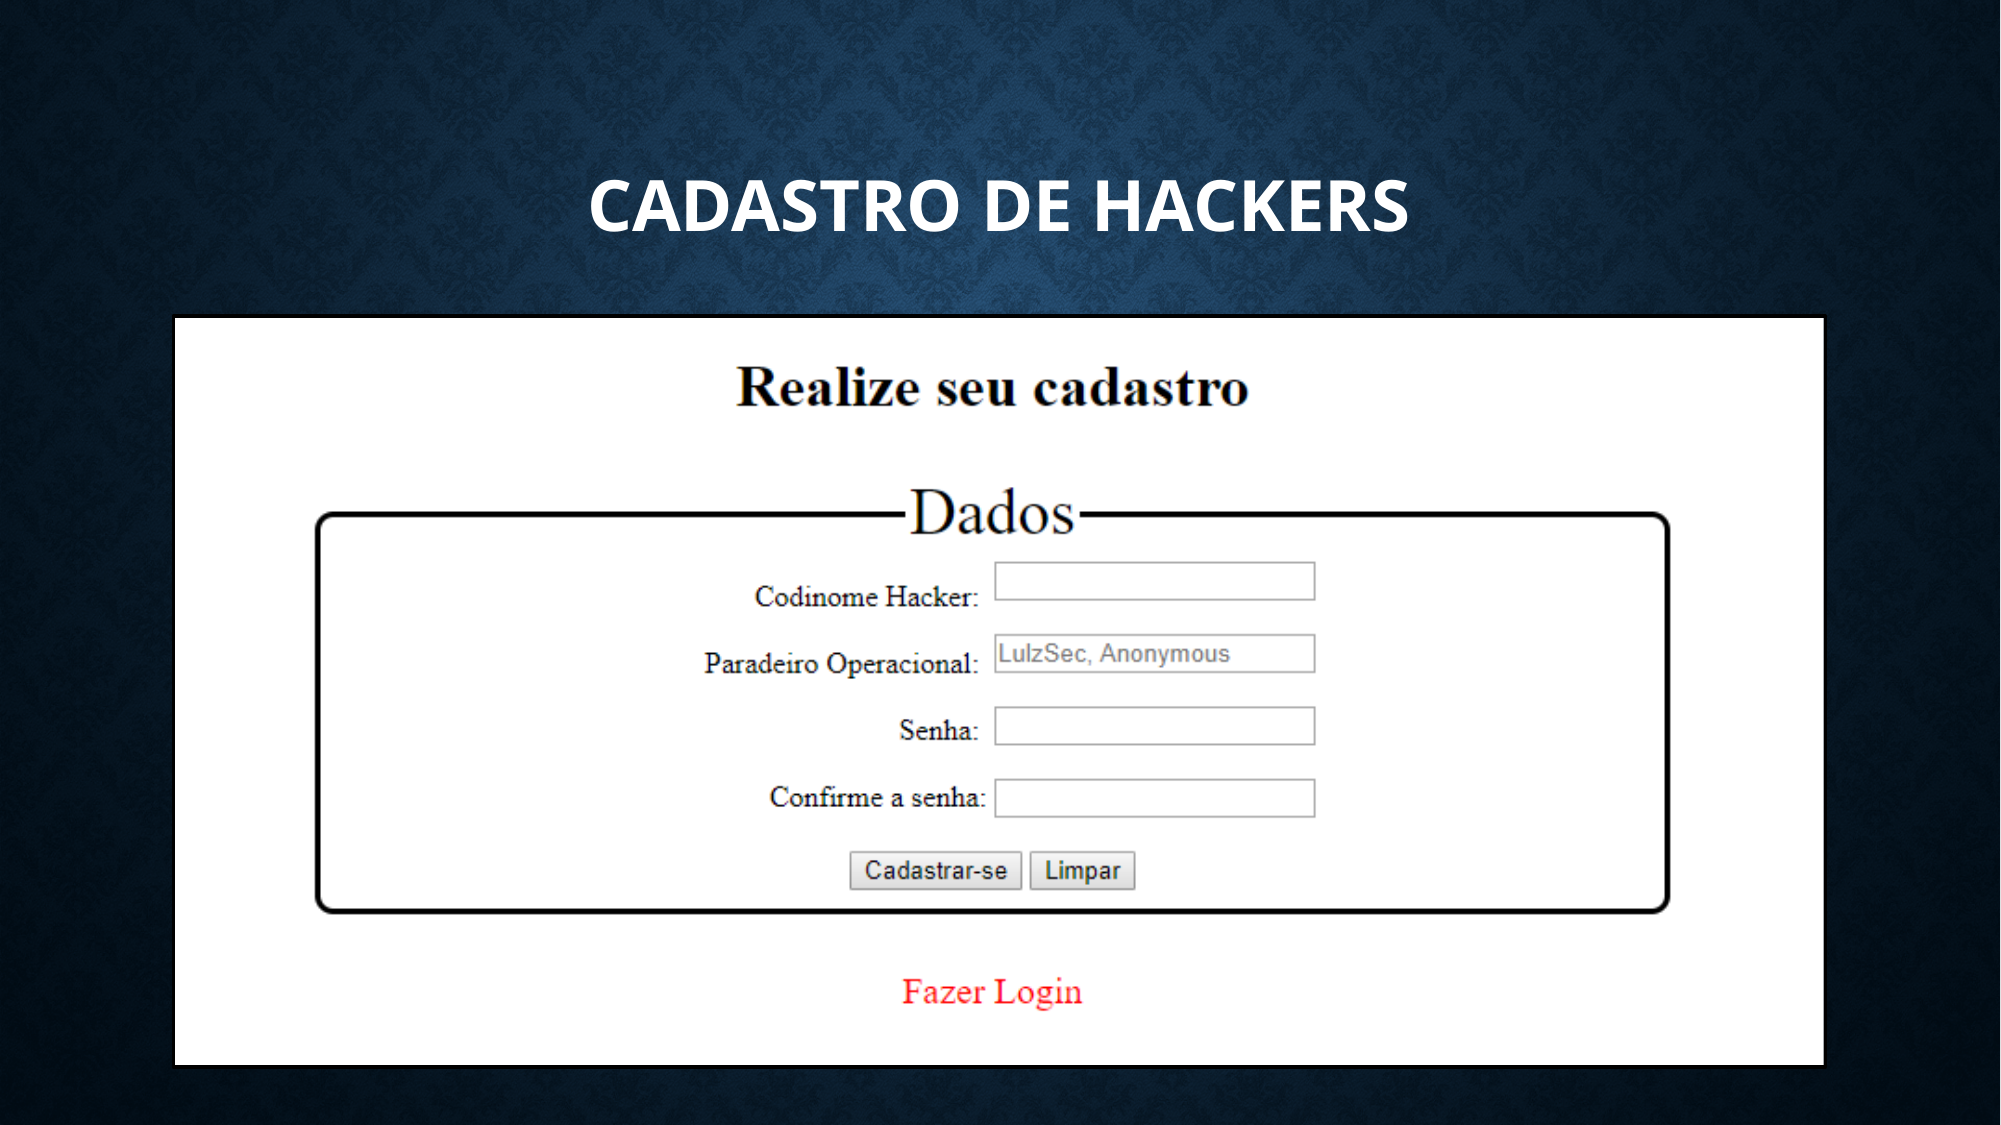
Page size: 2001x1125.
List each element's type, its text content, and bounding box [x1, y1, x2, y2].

picture [0, 0, 2001, 1125]
title CADASTRO DE HACKERS [149, 99, 1849, 318]
